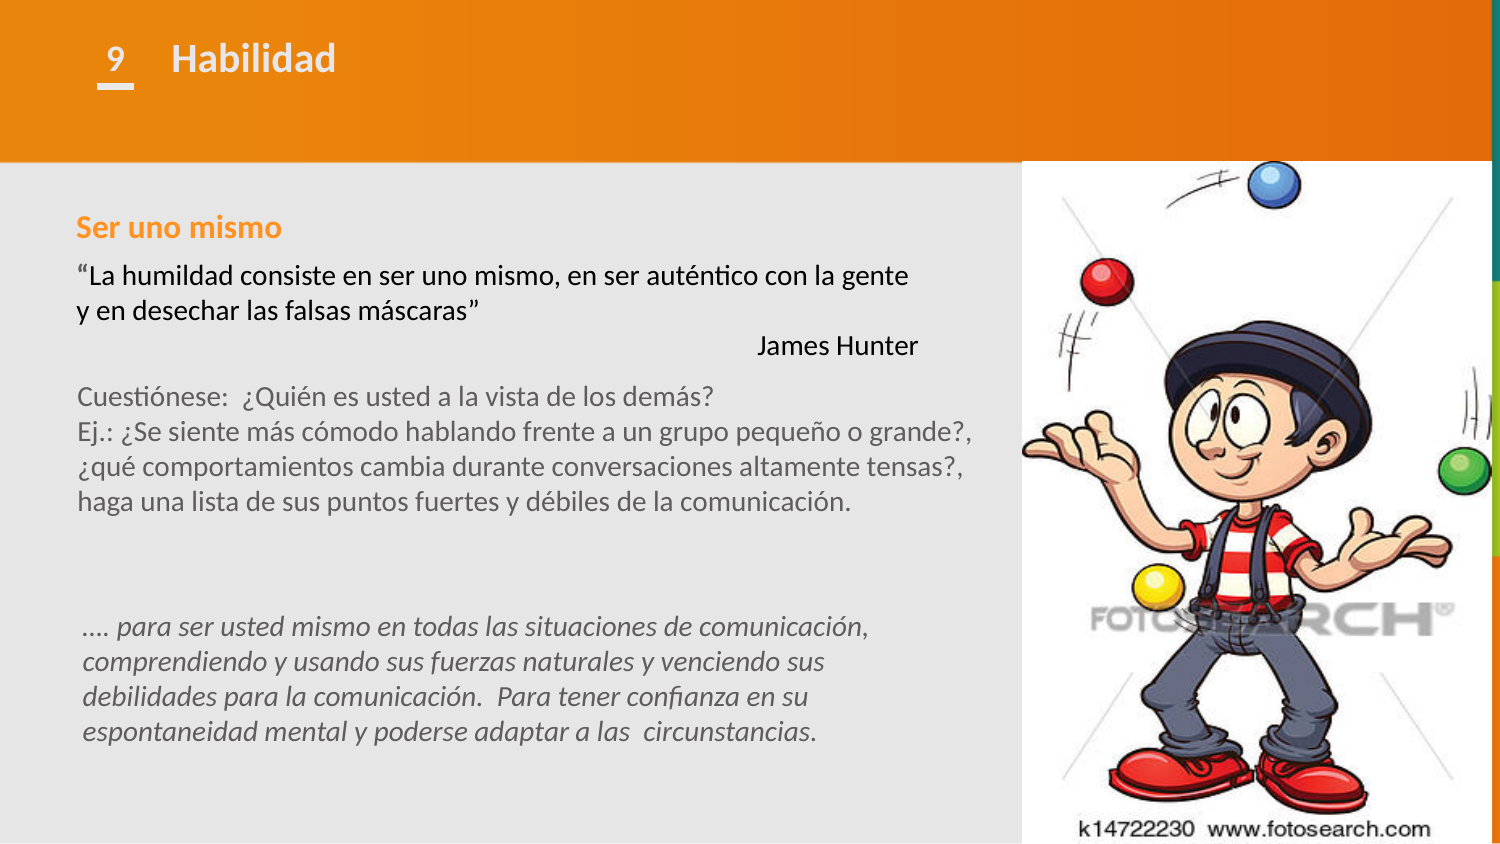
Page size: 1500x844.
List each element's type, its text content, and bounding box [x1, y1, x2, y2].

text_box “La humildad consiste en ser uno mismo, en ser auténtico con la gente y en desechar las falsas máscaras” James Hunter [61, 249, 934, 369]
picture [0, 0, 1500, 844]
text_box 9 [90, 26, 137, 87]
text_box Cuestiónese: ¿Quién es usted a la vista de los demás? Ej.: ¿Se siente más cómodo hablando frente a un grupo pequeño o grande?, ¿qué comportamientos cambia durante conversaciones altamente tensas?, haga una lista de sus puntos fuertes y débiles de la comunicación. [62, 370, 994, 526]
text_box Habilidad [156, 23, 582, 89]
text_box Ser uno mismo [61, 197, 713, 249]
text_box …. para ser usted mismo en todas las situaciones de comunicación, comprendiendo y usando sus fuerzas naturales y venciendo sus debilidades para la comunicación. Para tener confianza en su espontaneidad mental y poderse adaptar a las circunstancias. [67, 574, 962, 781]
